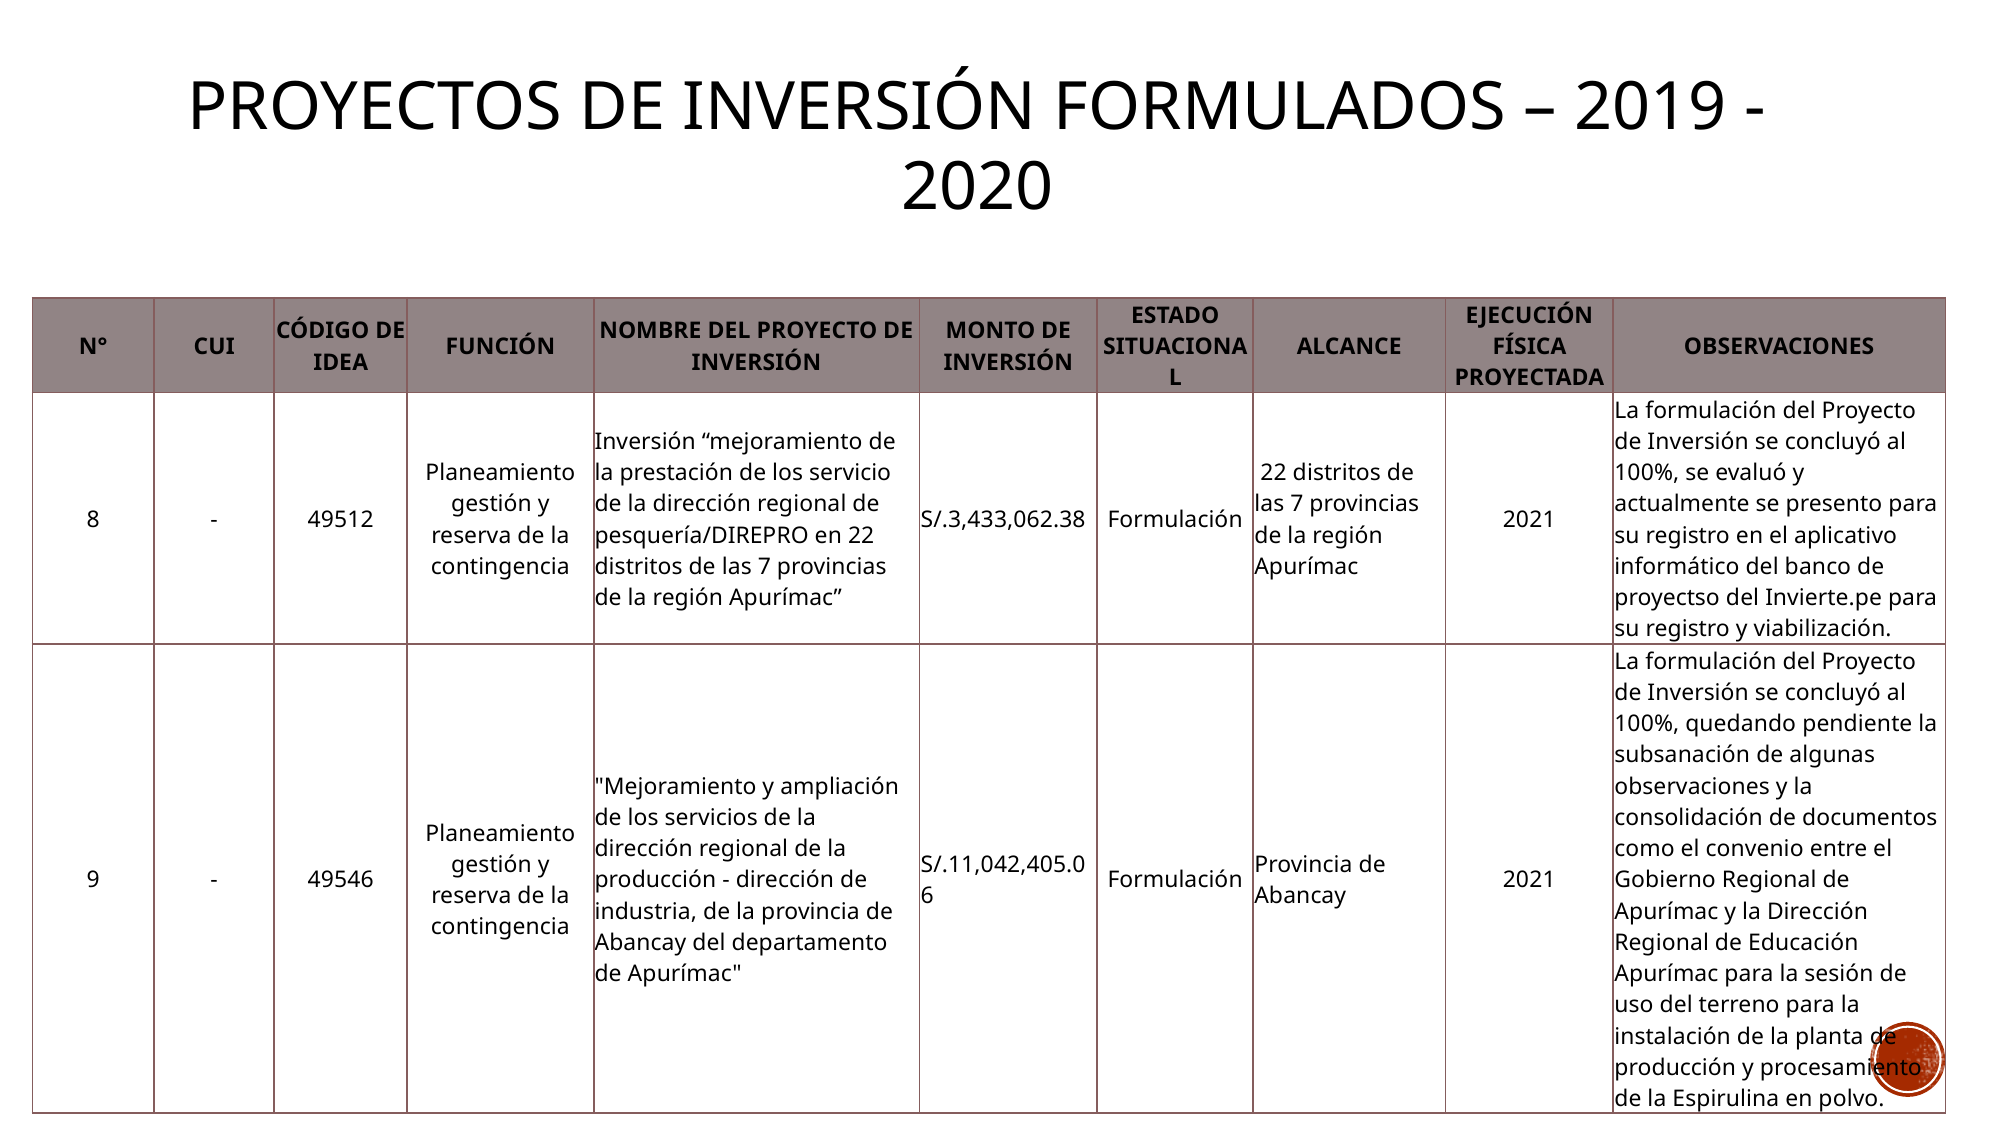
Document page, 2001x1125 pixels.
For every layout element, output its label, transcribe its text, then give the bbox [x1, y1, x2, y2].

table_cell 2021 [1446, 393, 1612, 643]
table_cell La formulación del Proyecto de Inversión se concluyó al 100%, quedando pendiente la subsanación de algunas observaciones y la consolidación de documentos como el convenio entre el Gobierno Regional de Apurímac y la Dirección Regional de Educación Apurímac para la sesión de uso del terreno para la instalación de la planta de producción y procesamiento de la Espirulina en polvo. [1614, 645, 1945, 1112]
table_header ALCANCE [1254, 299, 1445, 392]
table_cell Formulación [1098, 645, 1252, 1112]
table_header ESTADO SITUACIONAL [1098, 299, 1252, 392]
table_cell - [155, 393, 273, 643]
table_header NOMBRE DEL PROYECTO DE INVERSIÓN [595, 299, 919, 392]
table_cell Inversión “mejoramiento de la prestación de los servicio de la dirección regional de pesquería/DIREPRO en 22 distritos de las 7 provincias de la región Apurímac” [595, 393, 919, 643]
table_cell - [155, 645, 273, 1112]
table_cell Planeamiento gestión y reserva de la contingencia [408, 645, 593, 1112]
table_cell 2021 [1446, 645, 1612, 1112]
table_header N° [33, 299, 153, 392]
table_header CÓDIGO DE IDEA [275, 299, 406, 392]
table_cell S/.11,042,405.06 [920, 645, 1096, 1112]
table_cell "Mejoramiento y ampliación de los servicios de la dirección regional de la producción - dirección de industria, de la provincia de Abancay del departamento de Apurímac" [595, 645, 919, 1112]
table_header FUNCIÓN [408, 299, 593, 392]
table_cell 9 [33, 645, 153, 1112]
table_cell 49546 [275, 645, 406, 1112]
text_box Proyectos de Inversión Formulados – 2019 - 2020 [111, 124, 1844, 223]
table_header MONTO DE INVERSIÓN [920, 299, 1096, 392]
table_header OBSERVACIONES [1614, 299, 1945, 392]
table_header EJECUCIÓN FÍSICA PROYECTADA [1446, 299, 1612, 392]
table_cell Provincia de Abancay [1254, 645, 1445, 1112]
table_cell Formulación [1098, 393, 1252, 643]
table_cell La formulación del Proyecto de Inversión se concluyó al 100%, se evaluó y actualmente se presento para su registro en el aplicativo informático del banco de proyectso del Invierte.pe para su registro y viabilización. [1614, 393, 1945, 643]
table_cell 49512 [275, 393, 406, 643]
table_cell 8 [33, 393, 153, 643]
table_cell Planeamiento gestión y reserva de la contingencia [408, 393, 593, 643]
table_cell S/.3,433,062.38 [920, 393, 1096, 643]
table_header CUI [155, 299, 273, 392]
table_cell 22 distritos de las 7 provincias de la región Apurímac [1254, 393, 1445, 643]
